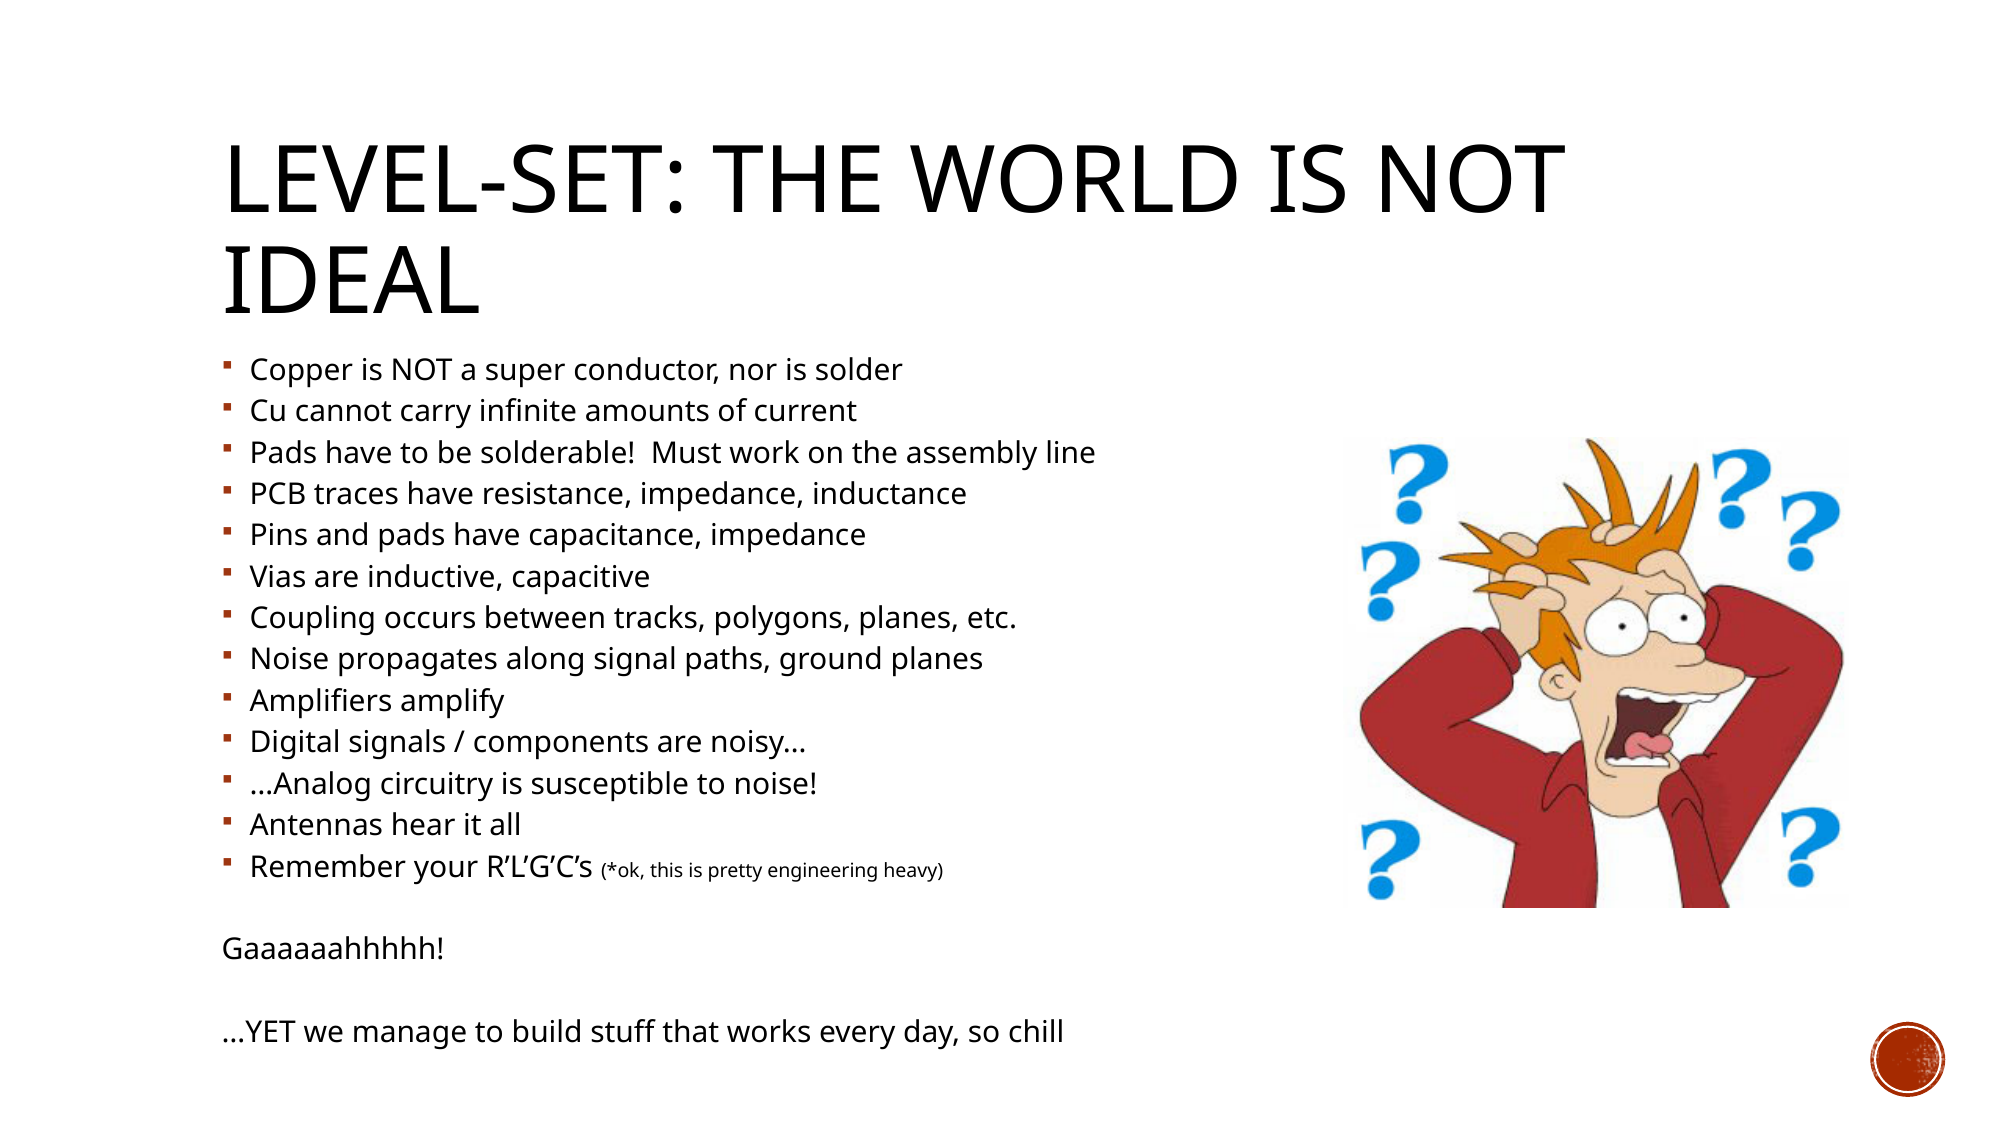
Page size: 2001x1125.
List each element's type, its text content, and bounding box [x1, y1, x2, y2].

list Copper is NOT a super conductor, nor is solder Cu cannot carry infinite amounts of current Pads have to be solderable! Must work on the assembly line PCB traces have resistance, impedance, inductance Pins and pads have capacitance, impedance Vias are inductive, capacitive Coupling occurs between tracks, polygons, planes, etc. Noise propagates along signal paths, ground planes Amplifiers amplify Digital signals / components are noisy… …Analog circuitry is susceptible to noise! Antennas hear it all Remember your R’L’G’C’s (*ok, this is pretty engineering heavy) Gaaaaaahhhhh! …YET we manage to build stuff that works every day, so chill [206, 346, 1617, 1061]
picture [1343, 437, 1849, 908]
title Level-Set: The world is not ideal [206, 124, 1797, 342]
